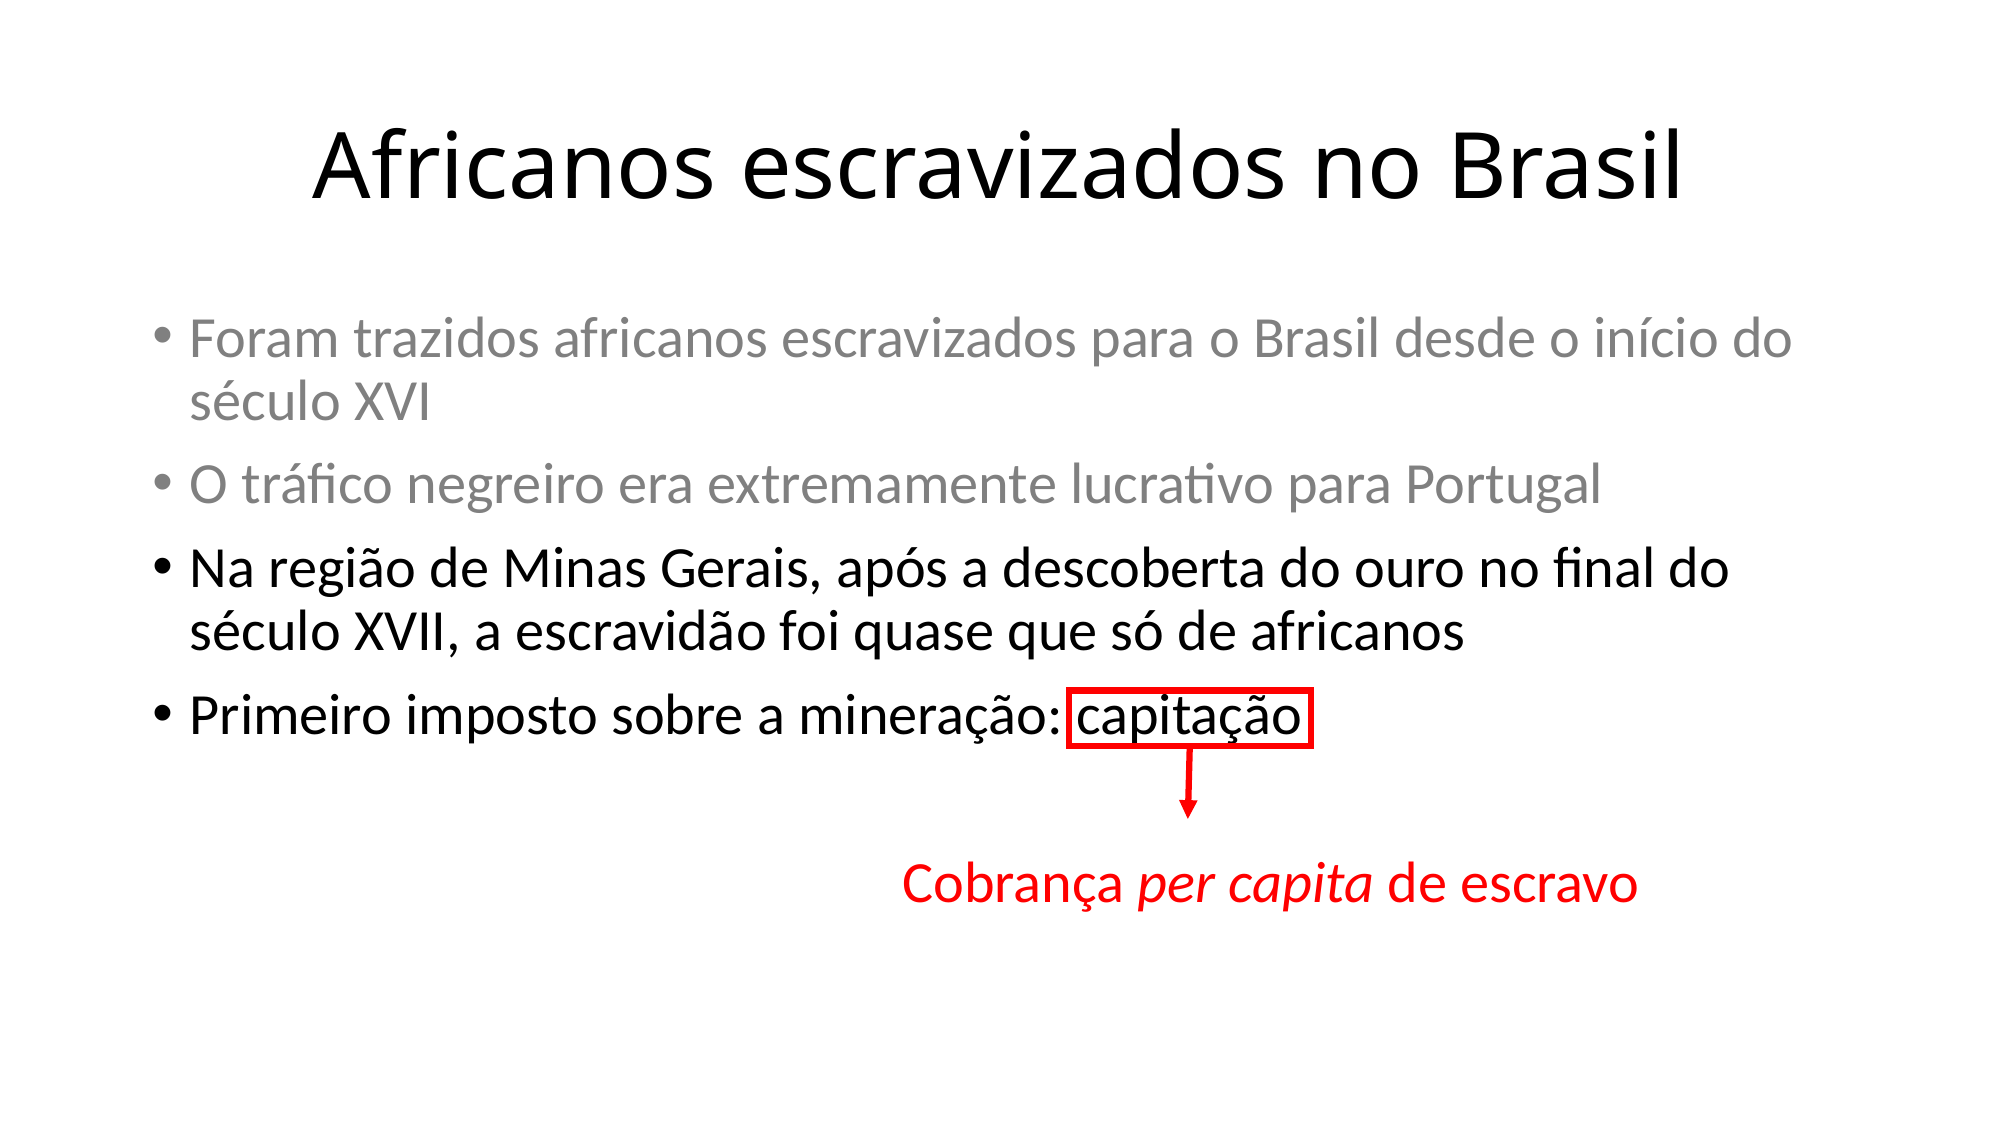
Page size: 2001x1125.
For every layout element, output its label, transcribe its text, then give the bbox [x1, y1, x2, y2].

title Africanos escravizados no Brasil [137, 59, 1863, 278]
text_box [1068, 689, 1312, 747]
list Foram trazidos africanos escravizados para o Brasil desde o início do século XVI O tráfico negreiro era extremamente lucrativo para Portugal Na região de Minas Gerais, após a descoberta do ouro no final do século XVII, a escravidão foi quase que só de africanos Primeiro imposto sobre a mineração: capitação Cobrança per capita de escravo [137, 299, 1863, 1014]
